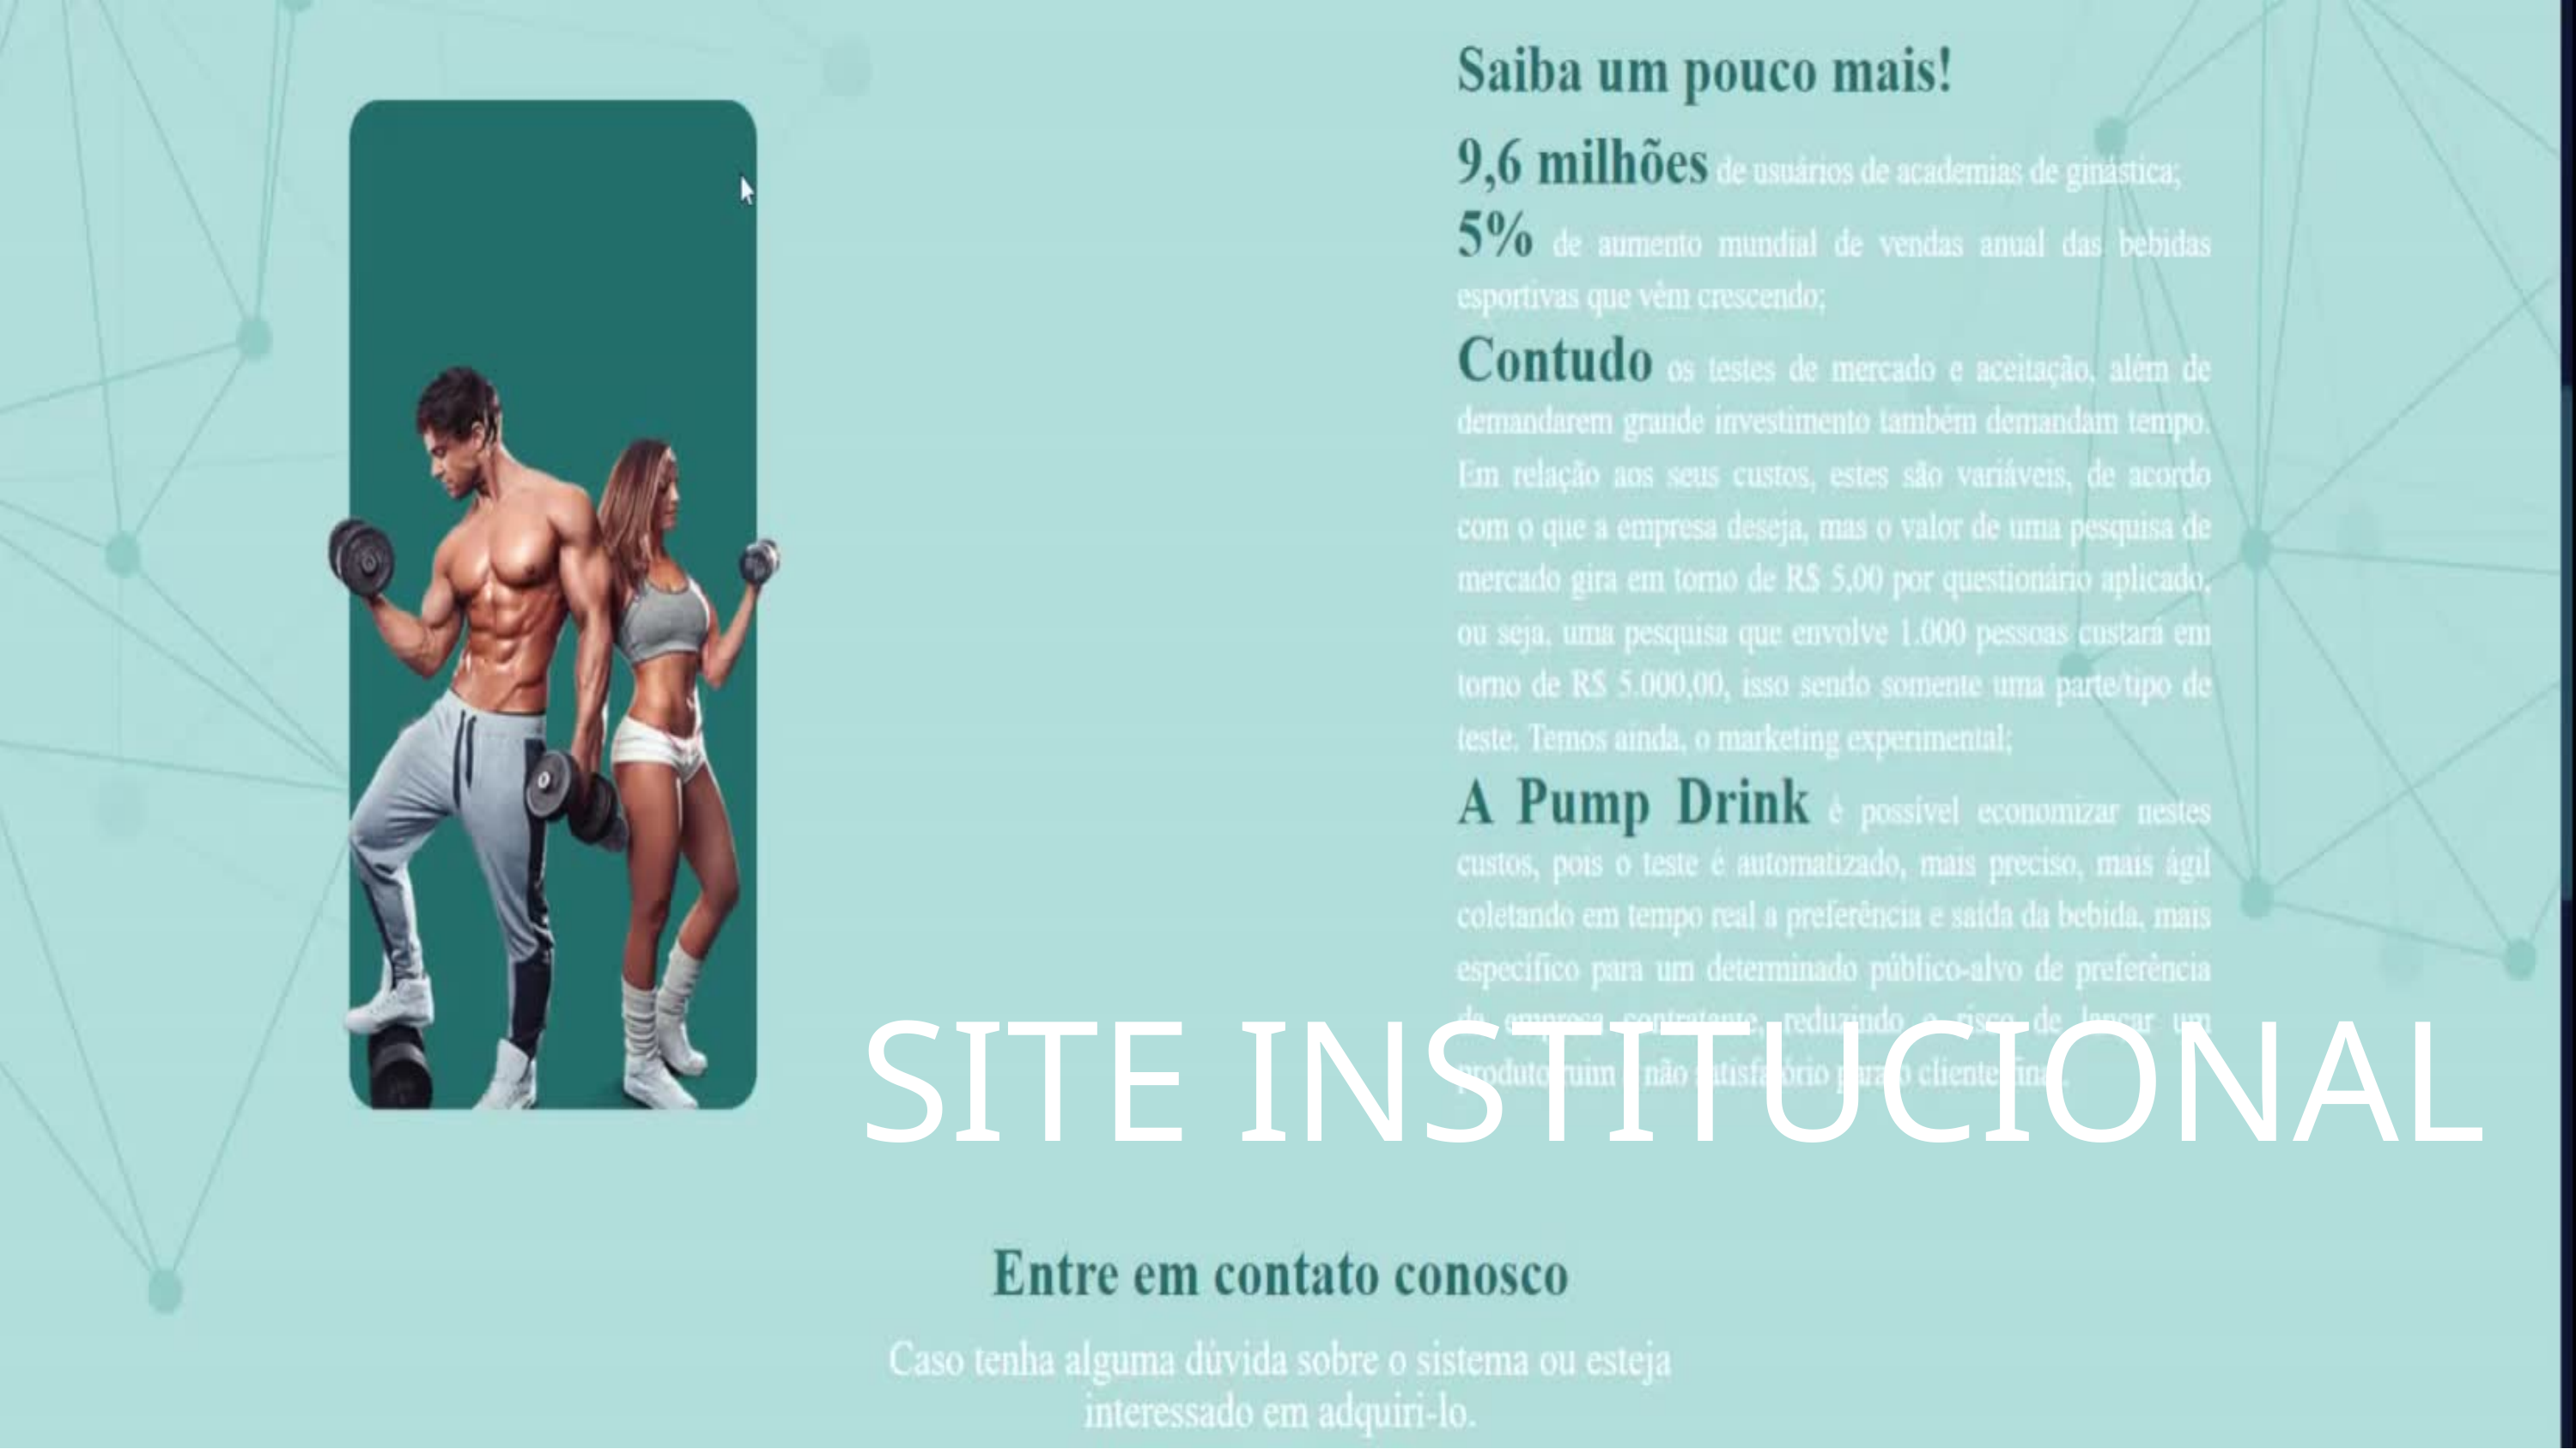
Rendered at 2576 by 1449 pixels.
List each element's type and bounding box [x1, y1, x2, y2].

text_box [0, 0, 2576, 1449]
